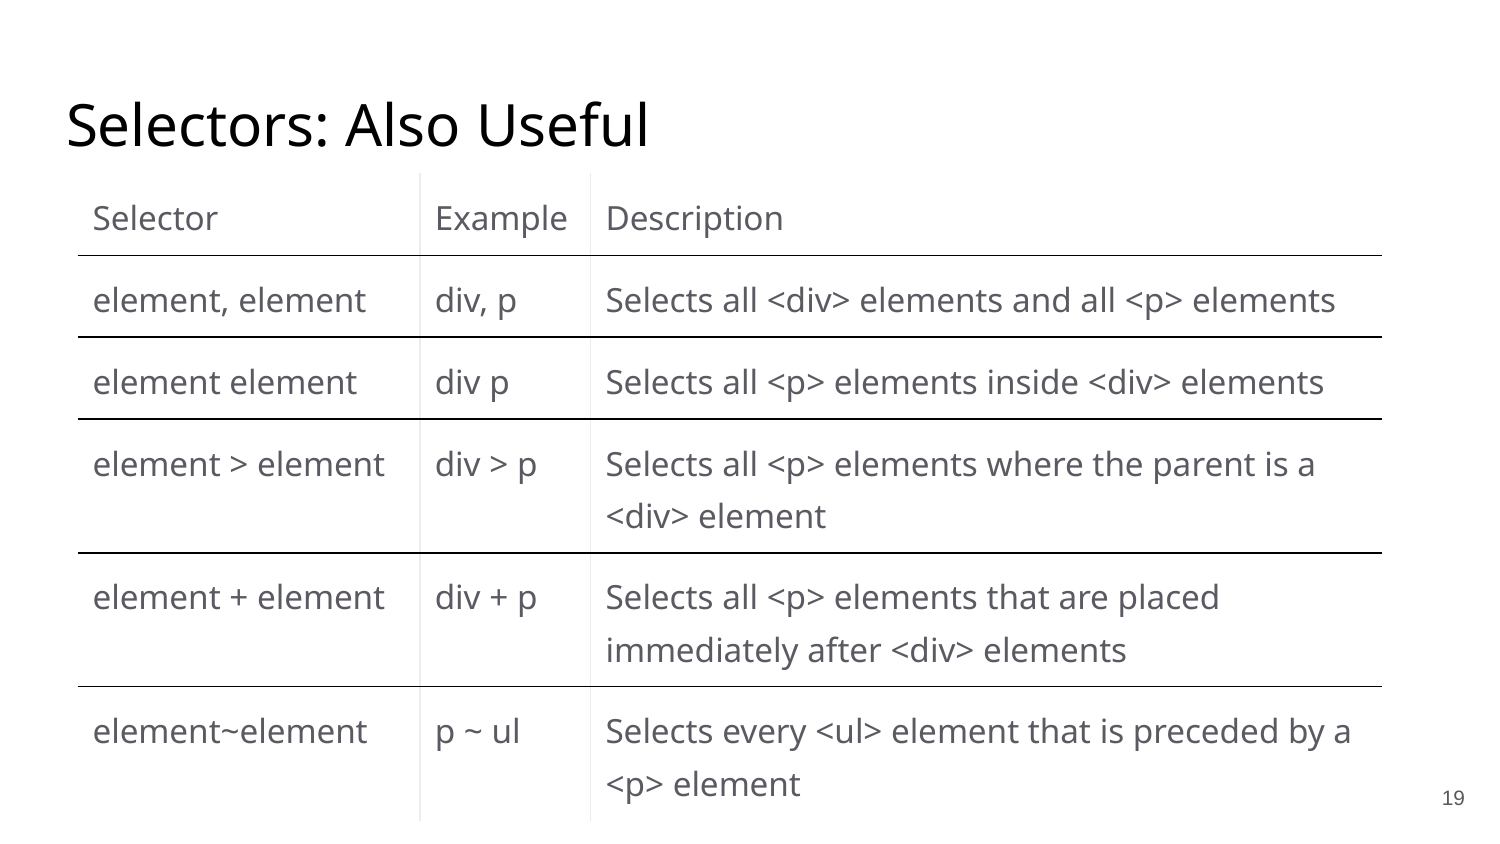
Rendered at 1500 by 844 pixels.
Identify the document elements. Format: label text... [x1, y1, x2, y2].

table_cell div > p [421, 420, 590, 552]
slide_number 19 [1389, 764, 1480, 830]
table_header Selector [78, 173, 419, 255]
table_cell div, p [421, 256, 590, 336]
table_cell element + element [78, 554, 419, 686]
table_cell element~element [78, 687, 419, 821]
table_cell Selects all <p> elements inside <div> elements [591, 338, 1382, 418]
table_cell Selects every <ul> element that is preceded by a <p> element [591, 687, 1382, 821]
table_cell element element [78, 338, 419, 418]
table_cell element, element [78, 256, 419, 336]
title Selectors: Also Useful [51, 72, 1449, 167]
table_cell Selects all <div> elements and all <p> elements [591, 256, 1382, 336]
table_cell div + p [421, 554, 590, 686]
table_cell element > element [78, 420, 419, 552]
table_cell p ~ ul [421, 687, 590, 821]
table_header Description [591, 173, 1382, 255]
table_cell Selects all <p> elements that are placed immediately after <div> elements [591, 554, 1382, 686]
table_cell Selects all <p> elements where the parent is a <div> element [591, 420, 1382, 552]
table_header Example [421, 173, 590, 255]
table_cell div p [421, 338, 590, 418]
